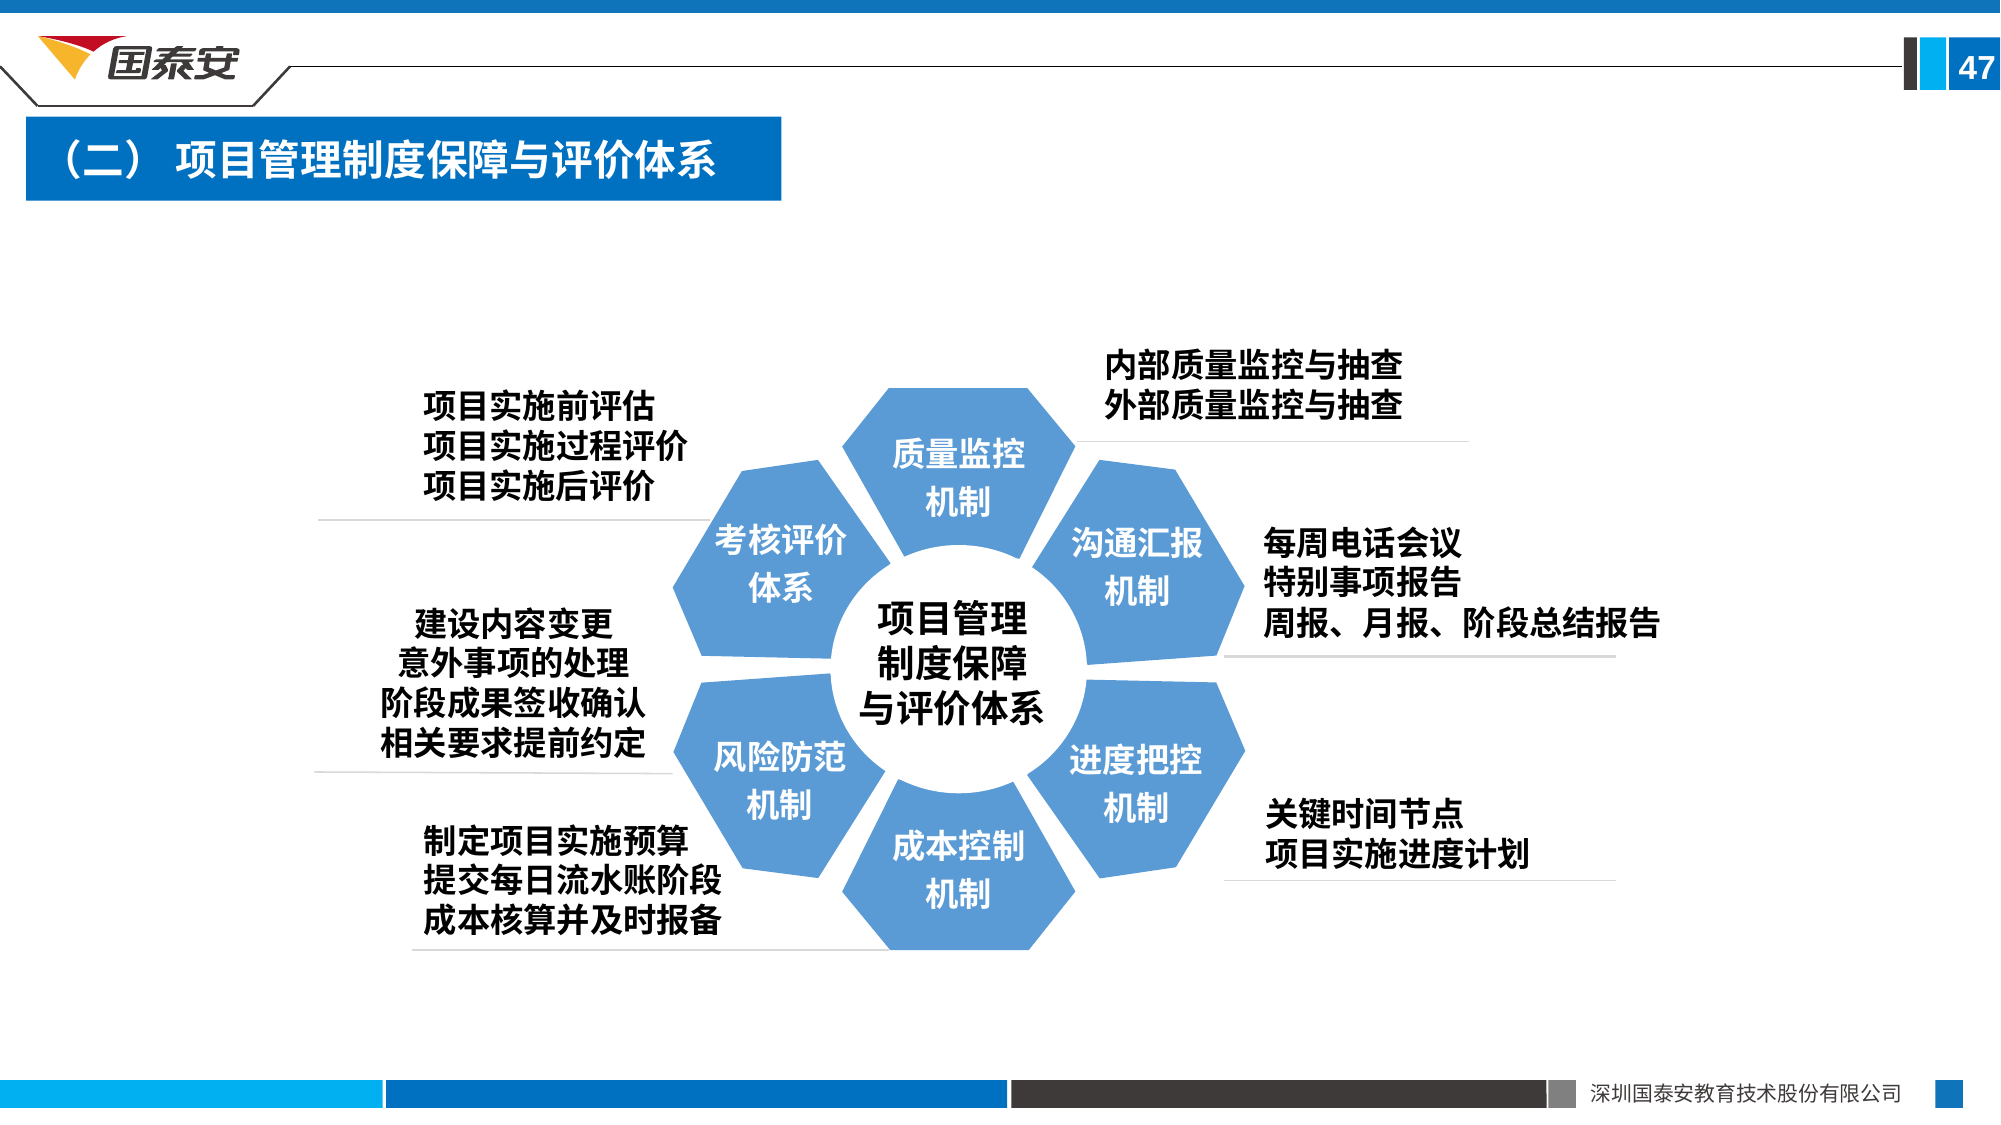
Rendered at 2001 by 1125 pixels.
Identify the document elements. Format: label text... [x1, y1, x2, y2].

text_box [314, 242, 1682, 950]
text_box 47 [1944, 38, 2000, 94]
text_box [0, 66, 290, 106]
text_box （二） 项目管理制度保障与评价体系 [26, 116, 782, 201]
